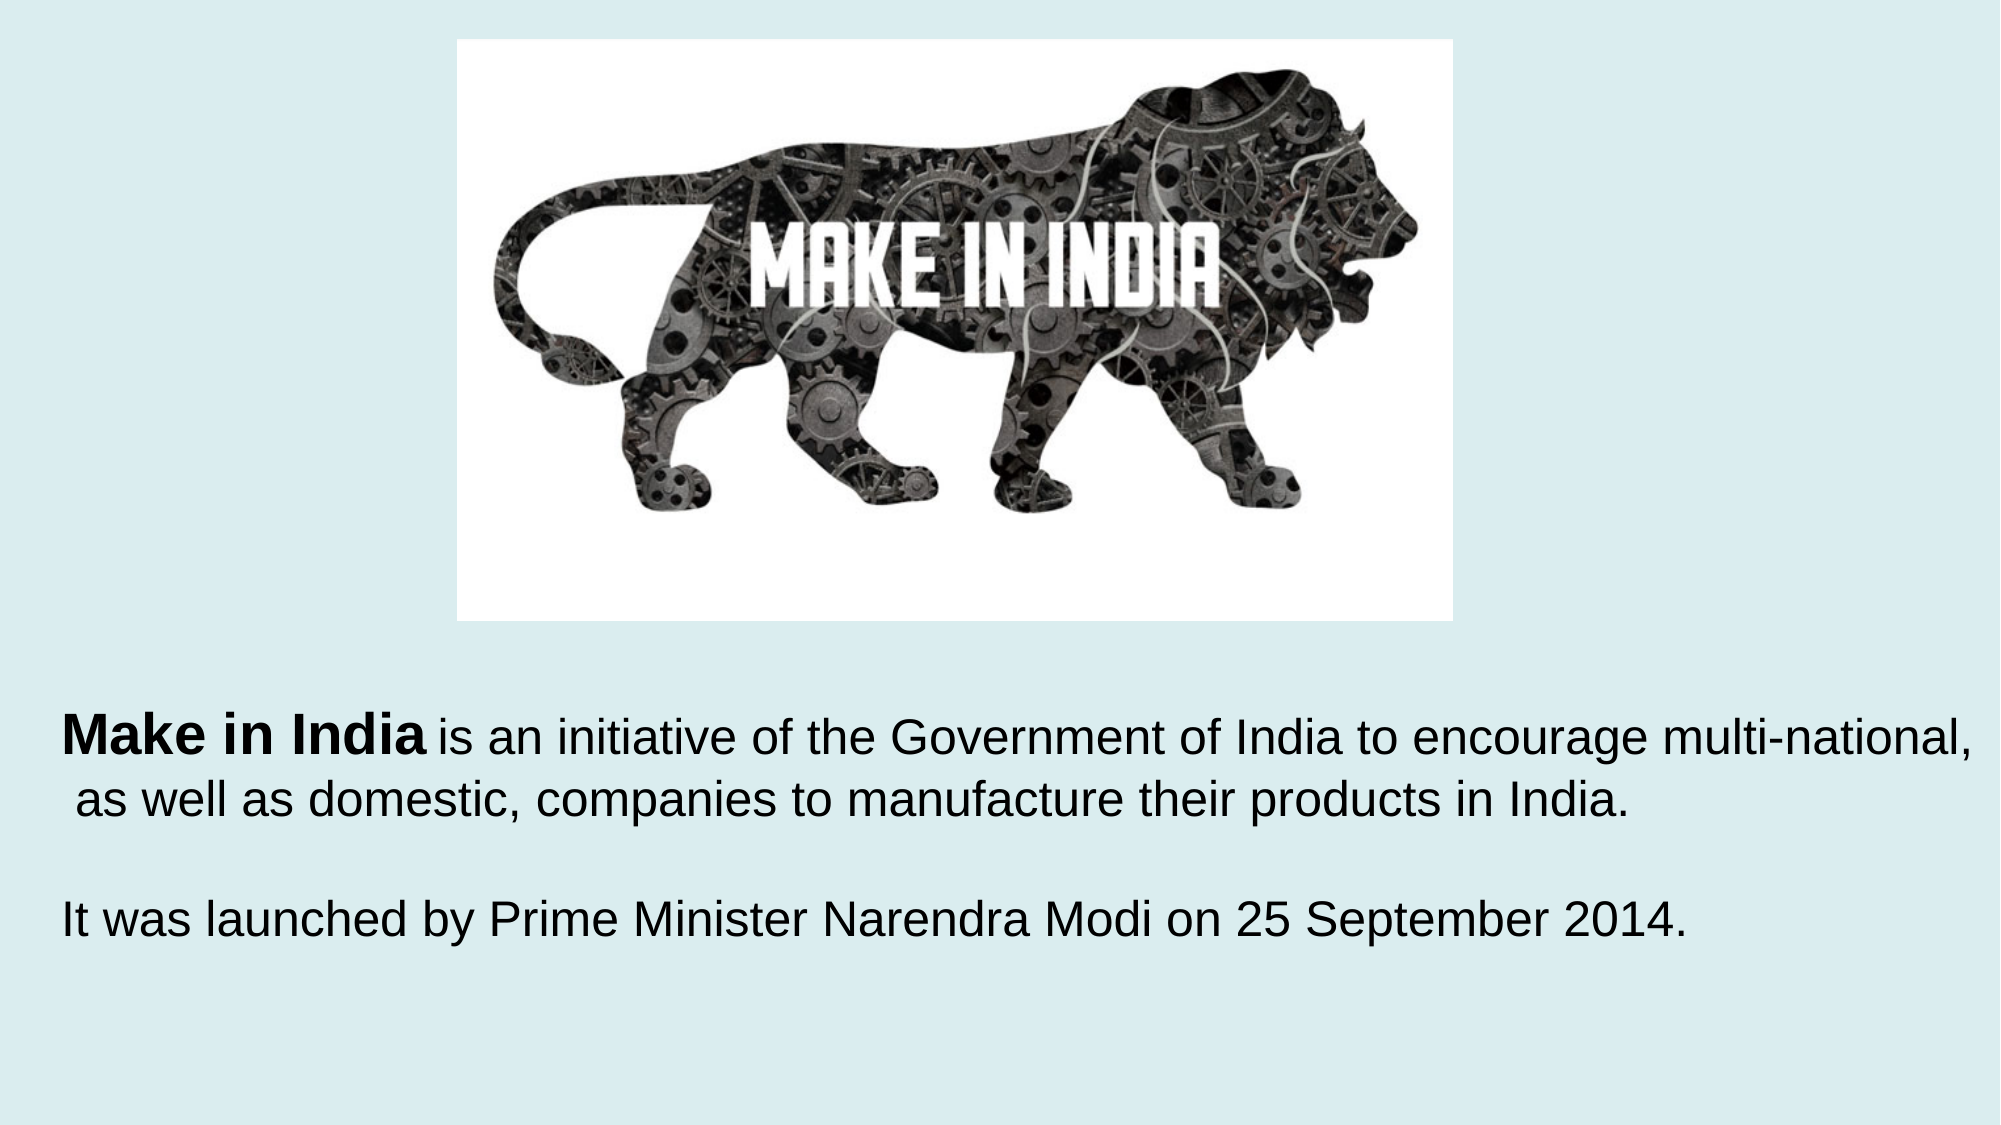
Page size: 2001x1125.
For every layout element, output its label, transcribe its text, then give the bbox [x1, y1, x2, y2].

text_box Make in India is an initiative of the Government of India to encourage multi-national, as well as domestic, companies to manufacture their products in India. It was launched by Prime Minister Narendra Modi on 25 September 2014. [46, 688, 1990, 954]
picture [457, 39, 1453, 621]
